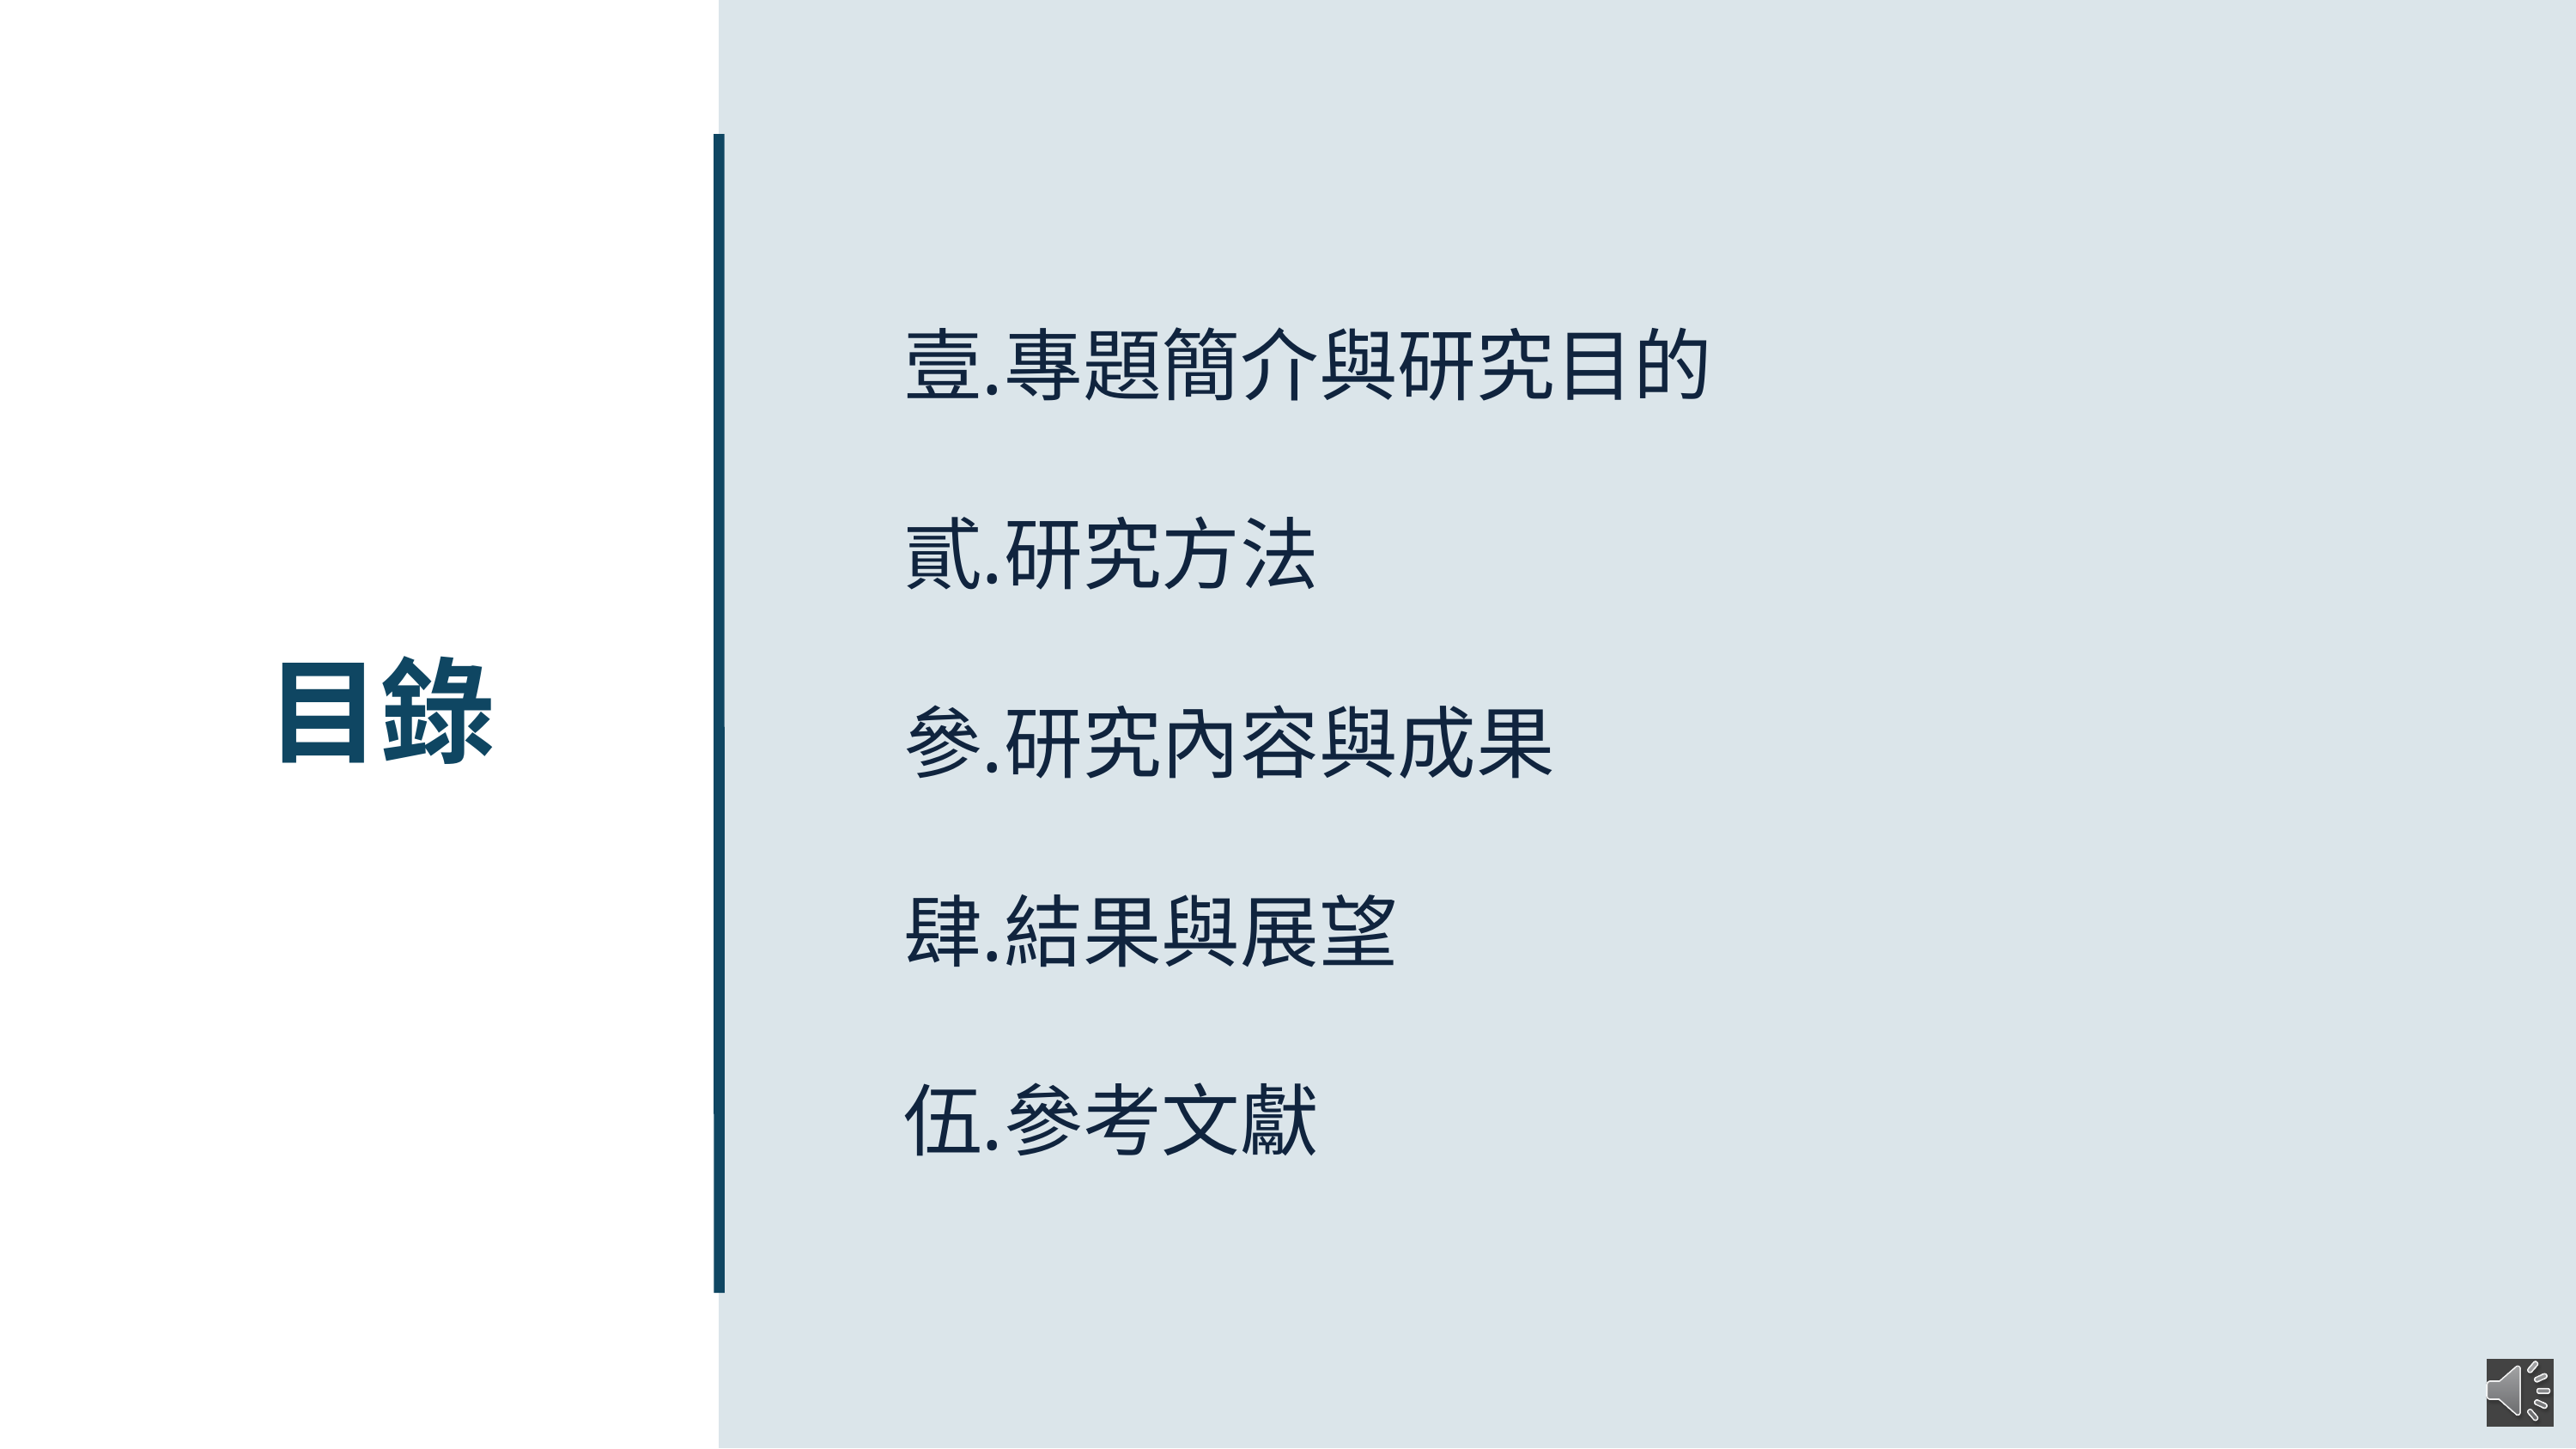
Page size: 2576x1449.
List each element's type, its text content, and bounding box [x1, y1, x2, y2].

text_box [719, 0, 2576, 1449]
picture [2485, 1358, 2555, 1428]
text_box 目錄 [236, 616, 526, 777]
